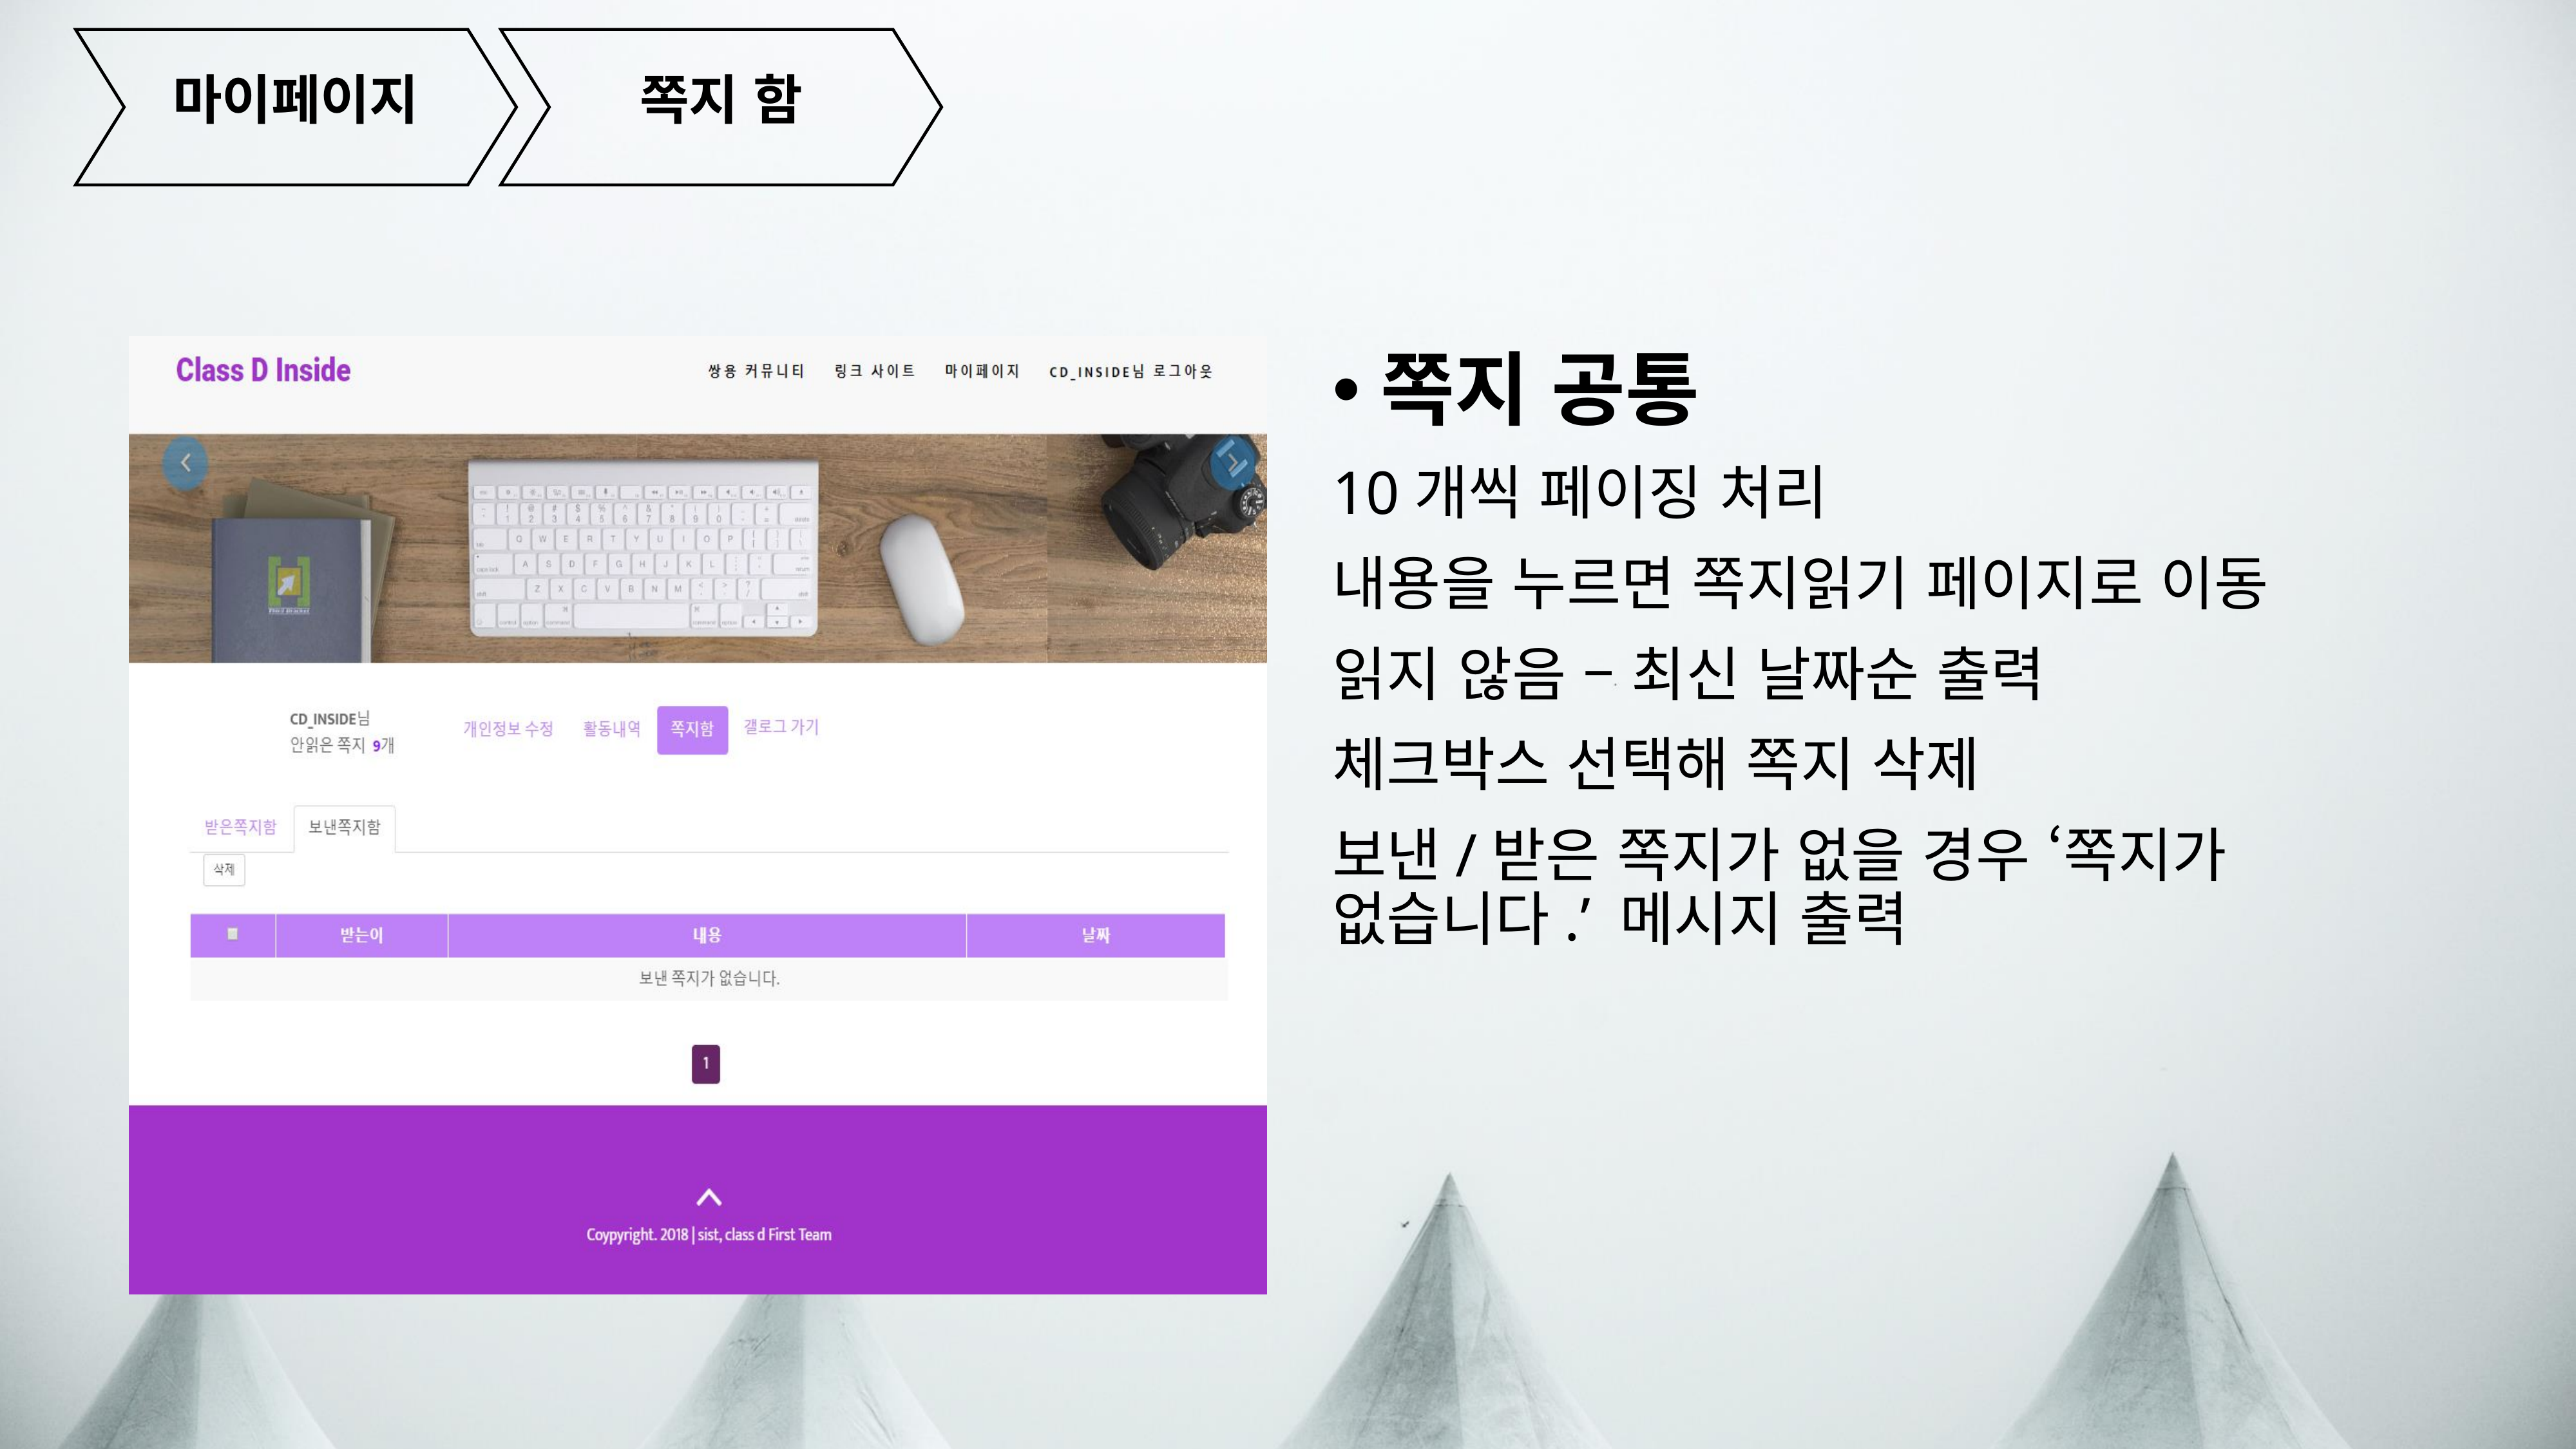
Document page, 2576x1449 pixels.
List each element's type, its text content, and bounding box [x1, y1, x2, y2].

text_box 쪽지 함 [500, 29, 942, 185]
text_box 마이페이지 [75, 29, 517, 185]
picture [0, 0, 2576, 1449]
list 쪽지 공통 10개씩 페이징 처리 내용을 누르면 쪽지읽기 페이지로 이동 읽지 않음 – 최신 날짜순 출력 체크박스 선택해 쪽지 삭제 보낸/받은 쪽지가 없을 경우 ‘쪽지가 없습니다.’ 메시지 출력 [1309, 337, 2447, 1294]
